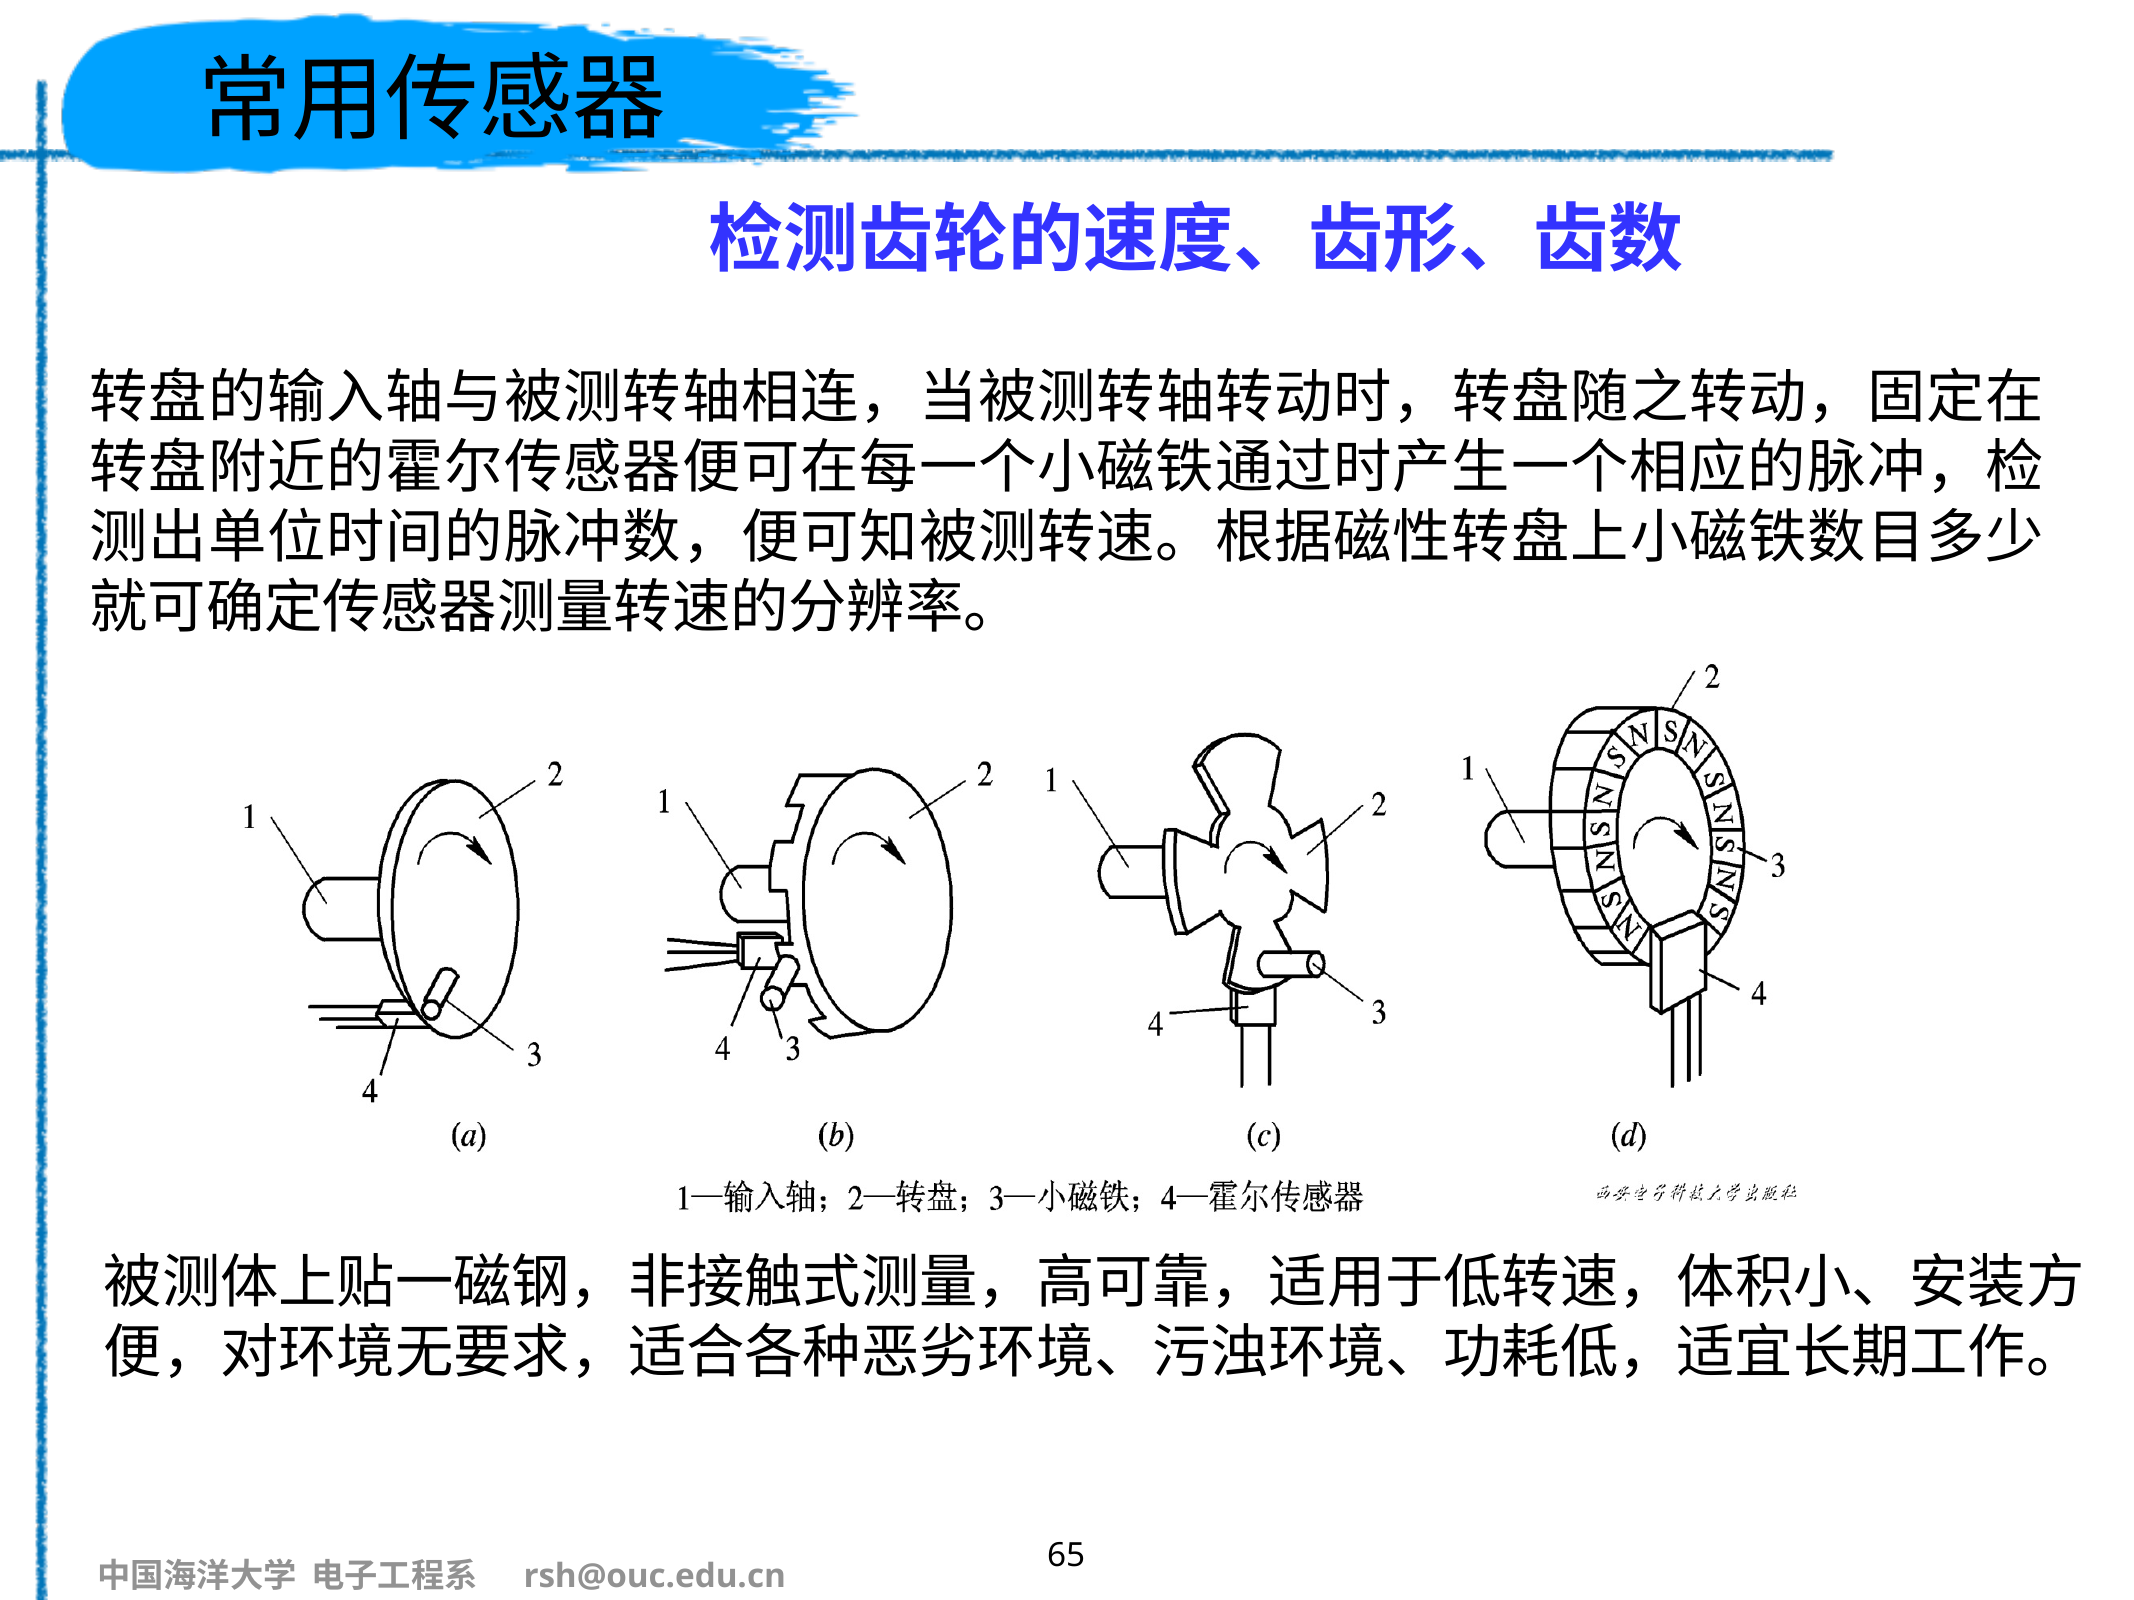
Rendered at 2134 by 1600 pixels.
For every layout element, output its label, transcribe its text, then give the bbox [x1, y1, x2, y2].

picture [0, 10, 67, 1600]
picture [798, 10, 1841, 178]
title 常用传感器 [66, 0, 799, 188]
text_box 被测体上贴一磁钢，非接触式测量，高可靠，适用于低转速，体积小、安装方便，对环境无要求，适合各种恶劣环境、污浊环境、功耗低，适宜长期工作。 [95, 1235, 2099, 1392]
text_box 转盘的输入轴与被测转轴相连，当被测转轴转动时，转盘随之转动，固定在转盘附近的霍尔传感器便可在每一个小磁铁通过时产生一个相应的脉冲，检测出单位时间的脉冲数，便可知被测转速。根据磁性转盘上小磁铁数目多少就可确定传感器测量转速的分辨率。 [81, 350, 2053, 648]
text_box 检测齿轮的速度、齿形、齿数 [701, 183, 1709, 288]
picture [224, 650, 1797, 1233]
slide_number 65 [1037, 1524, 1095, 1579]
